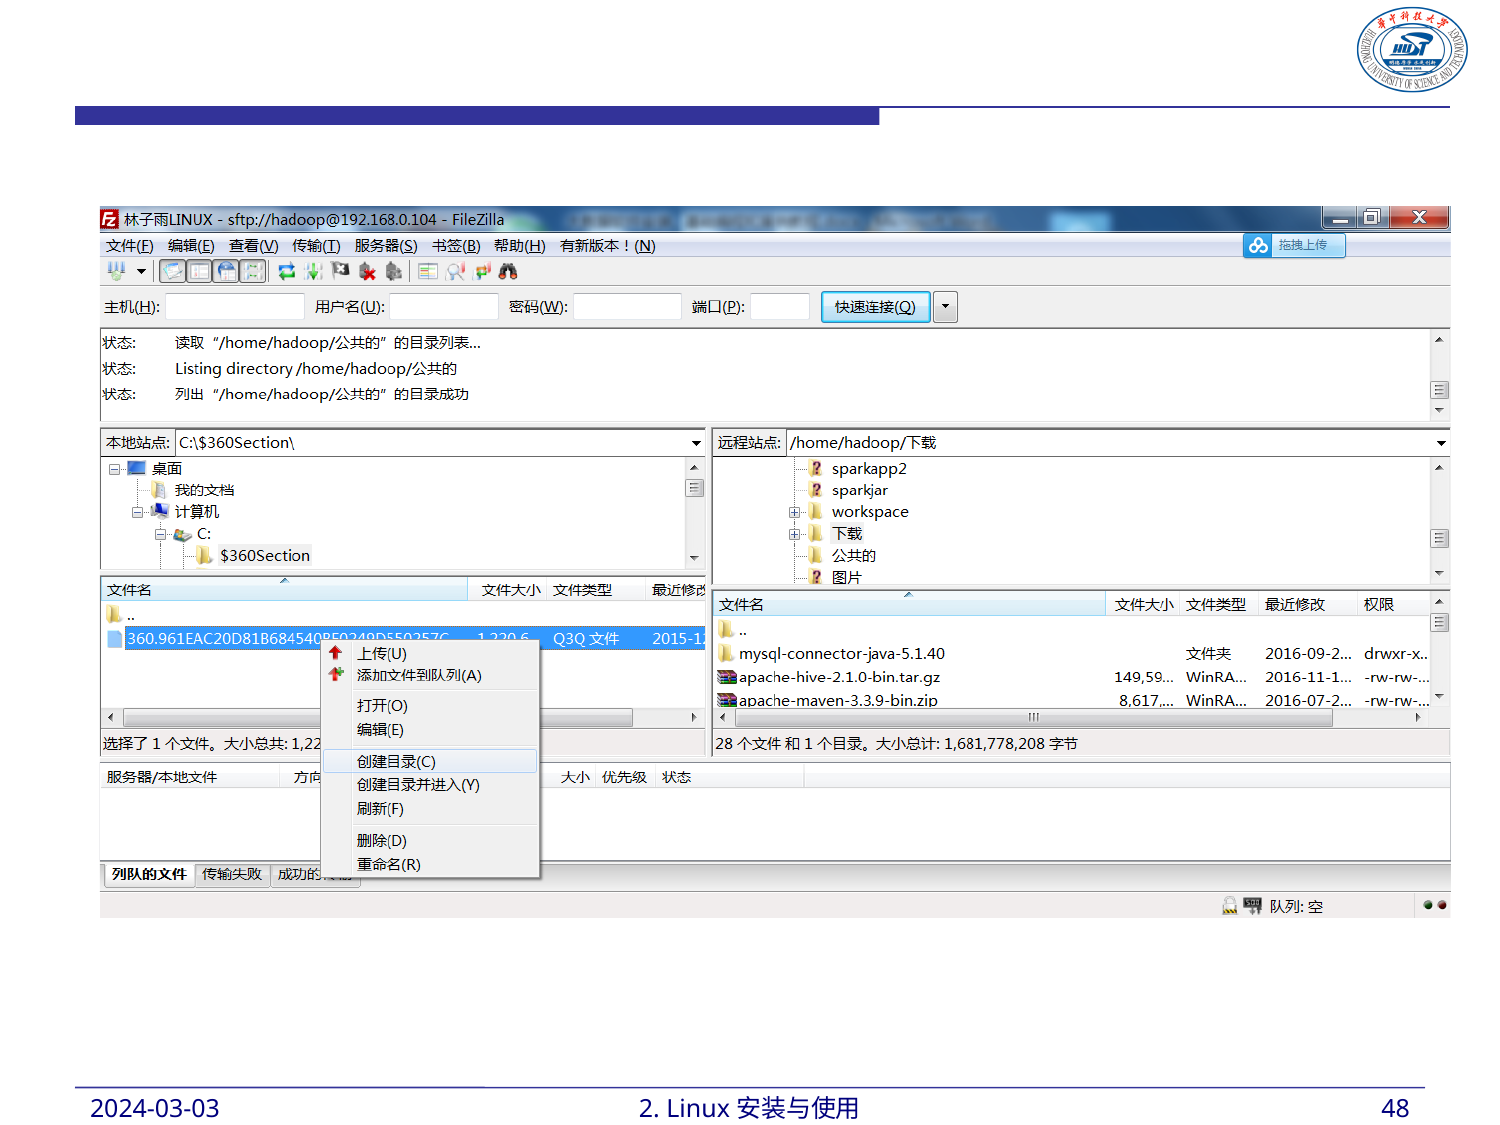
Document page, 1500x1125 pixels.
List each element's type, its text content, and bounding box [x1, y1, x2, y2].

slide_number 48 [1100, 1084, 1425, 1125]
picture [99, 206, 1451, 919]
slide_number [75, 1084, 400, 1125]
picture [1350, 0, 1475, 99]
footer 2. Linux安装与使用 [512, 1084, 988, 1125]
